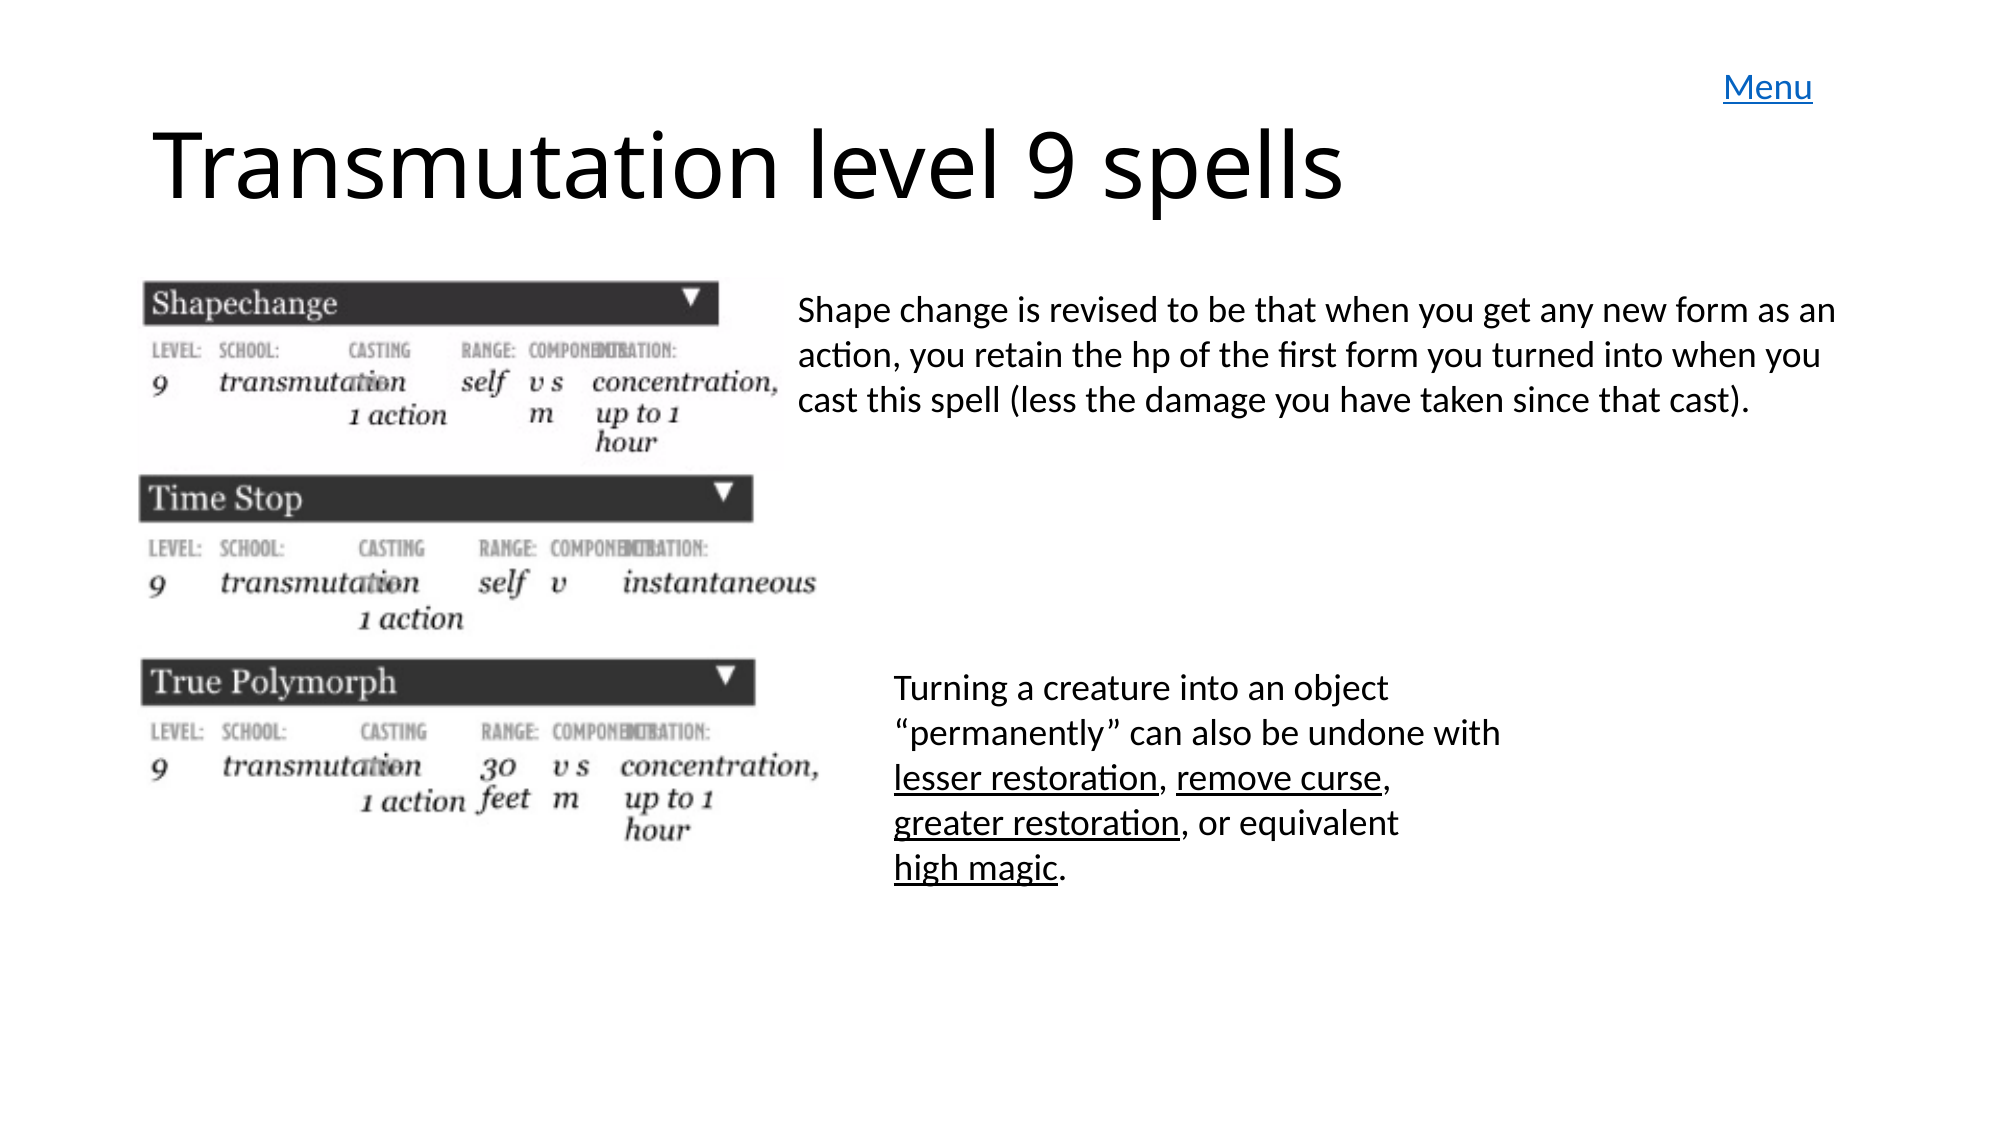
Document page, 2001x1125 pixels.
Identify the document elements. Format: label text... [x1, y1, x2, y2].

text_box Turning a creature into an object “permanently” can also be undone with lesser restoration, remove curse, greater restoration, or equivalent high magic. [878, 656, 1545, 896]
picture [137, 471, 825, 649]
text_box Shape change is revised to be that when you get any new form as an action, you retain the hp of the first form you turned into when you cast this spell (less the damage you have taken since that cast). [784, 277, 1863, 427]
picture [137, 656, 825, 854]
title Transmutation level 9 spells [137, 59, 1863, 277]
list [137, 277, 784, 471]
text_box Menu [1347, 9, 1828, 115]
